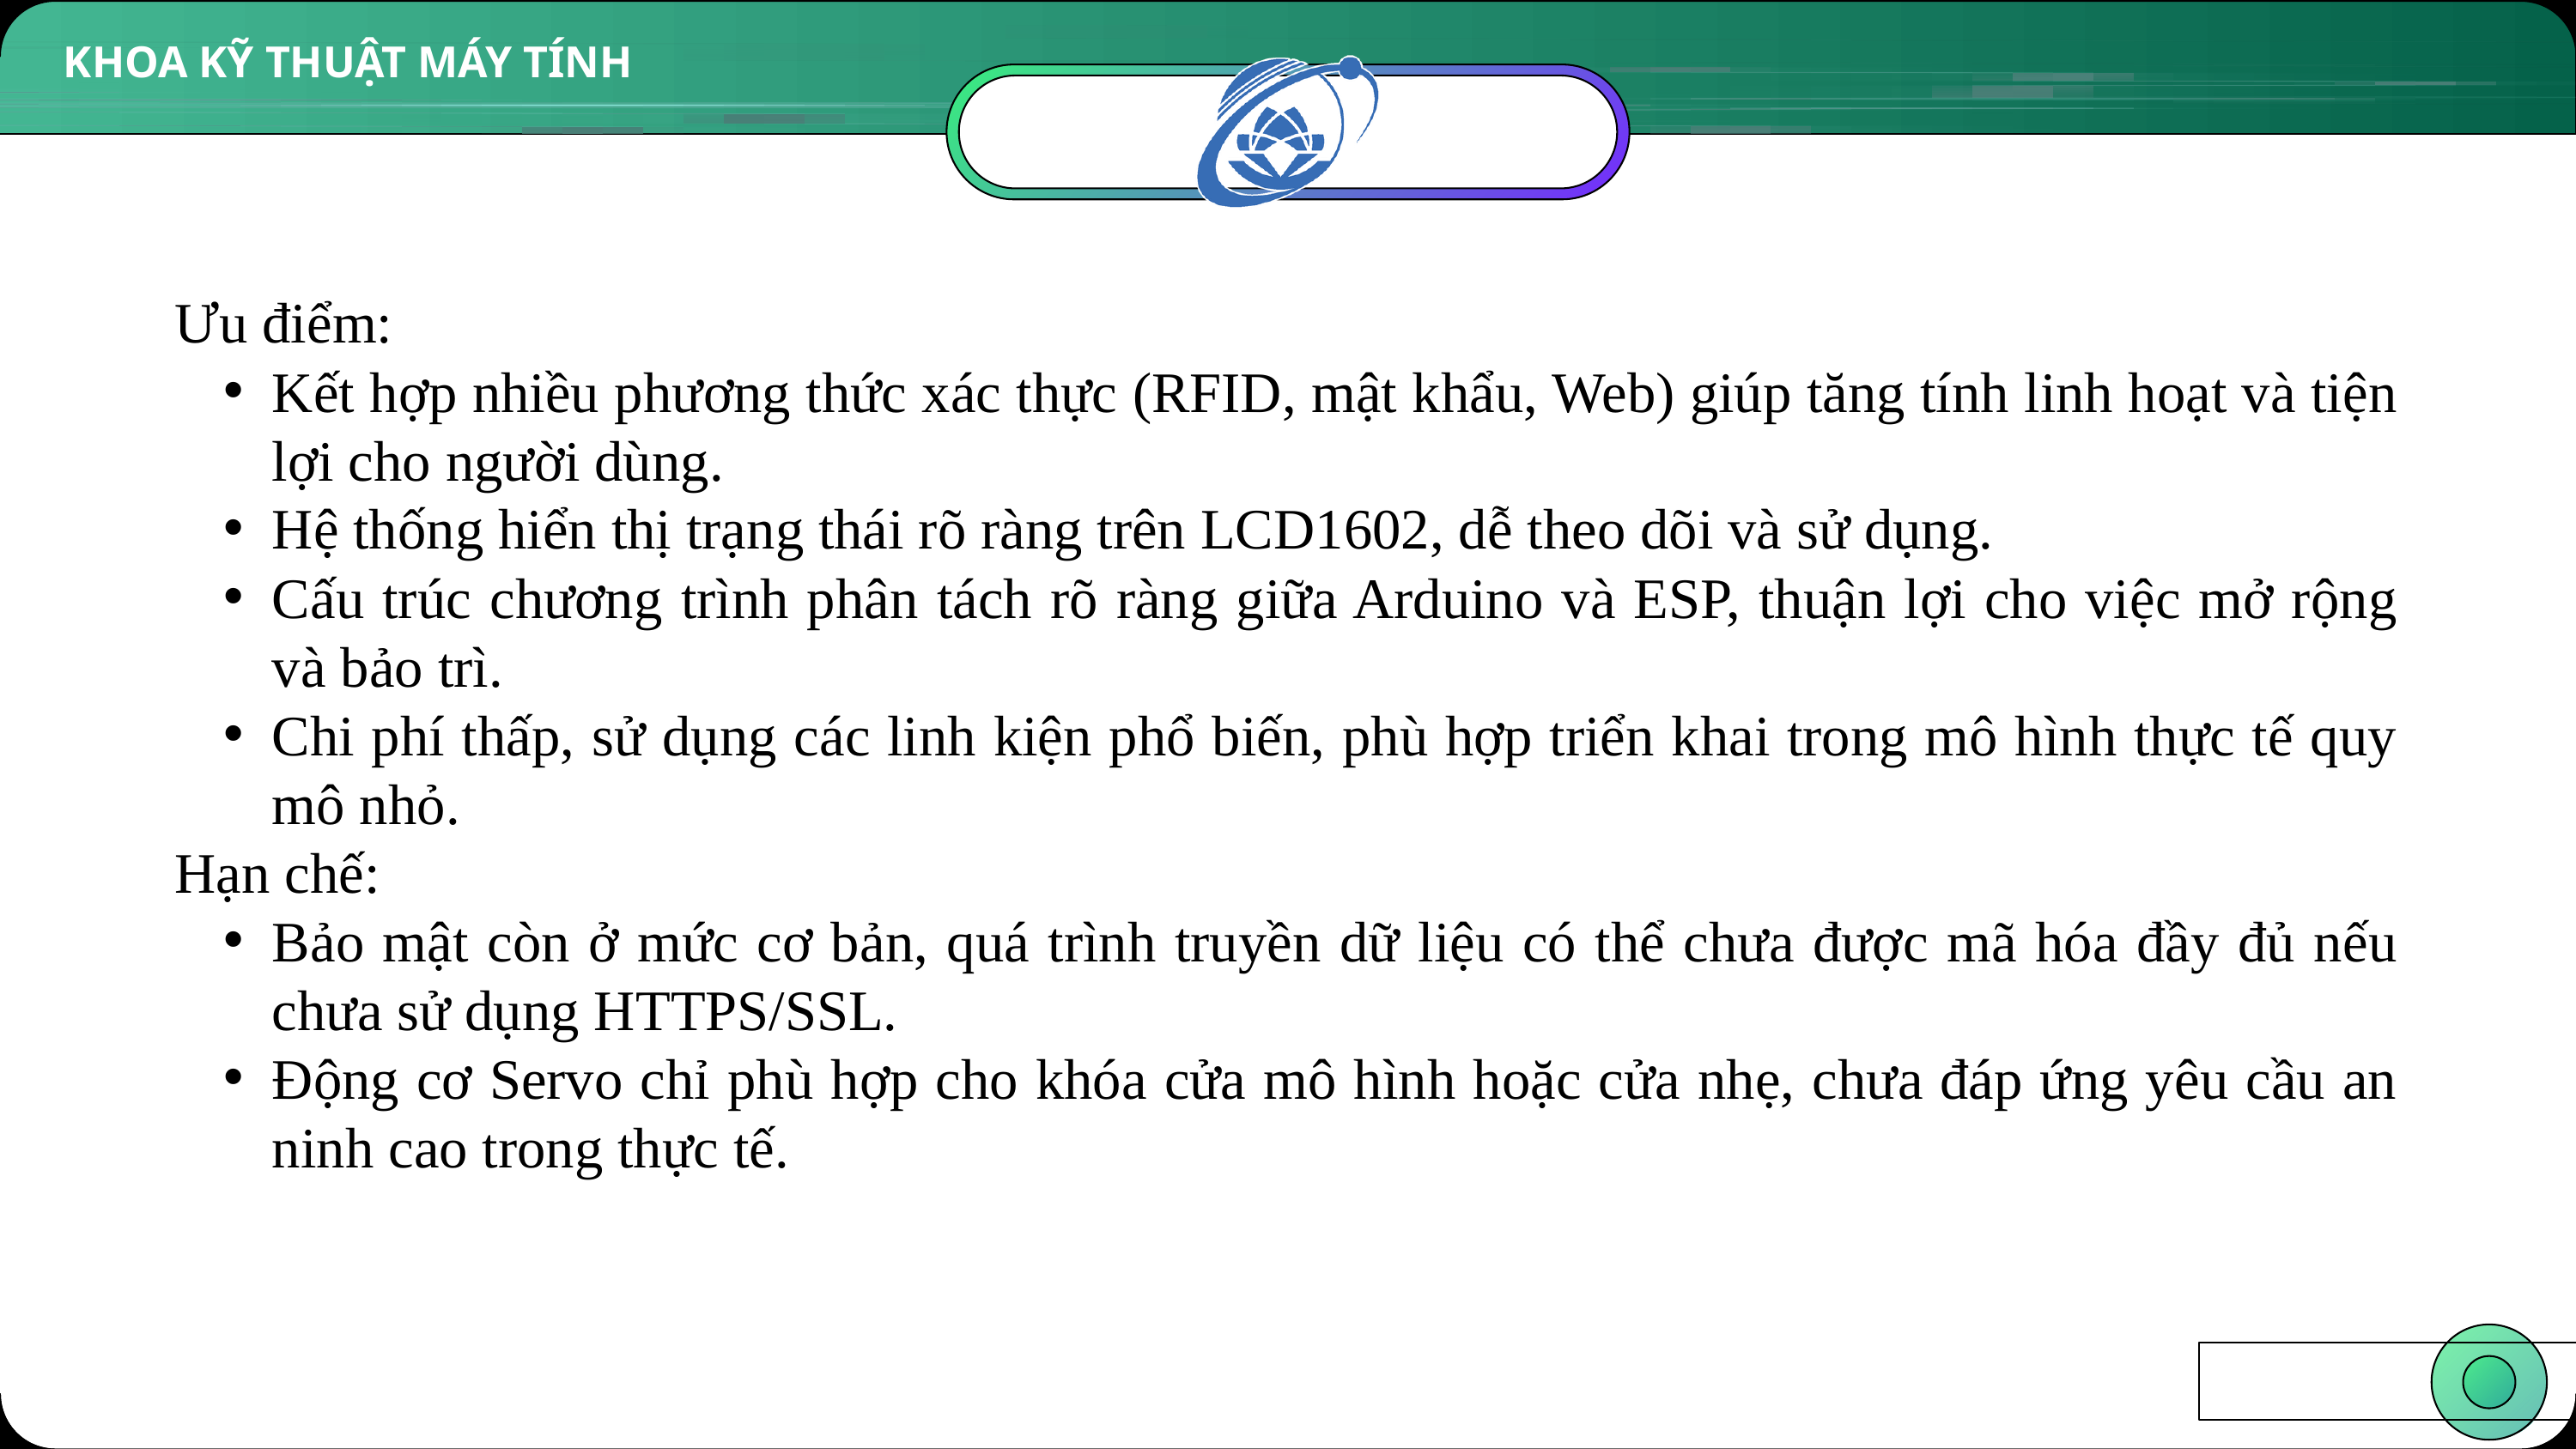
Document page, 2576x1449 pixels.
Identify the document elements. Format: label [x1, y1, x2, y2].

text_box [2199, 1342, 2576, 1421]
text_box [0, 0, 2576, 1449]
